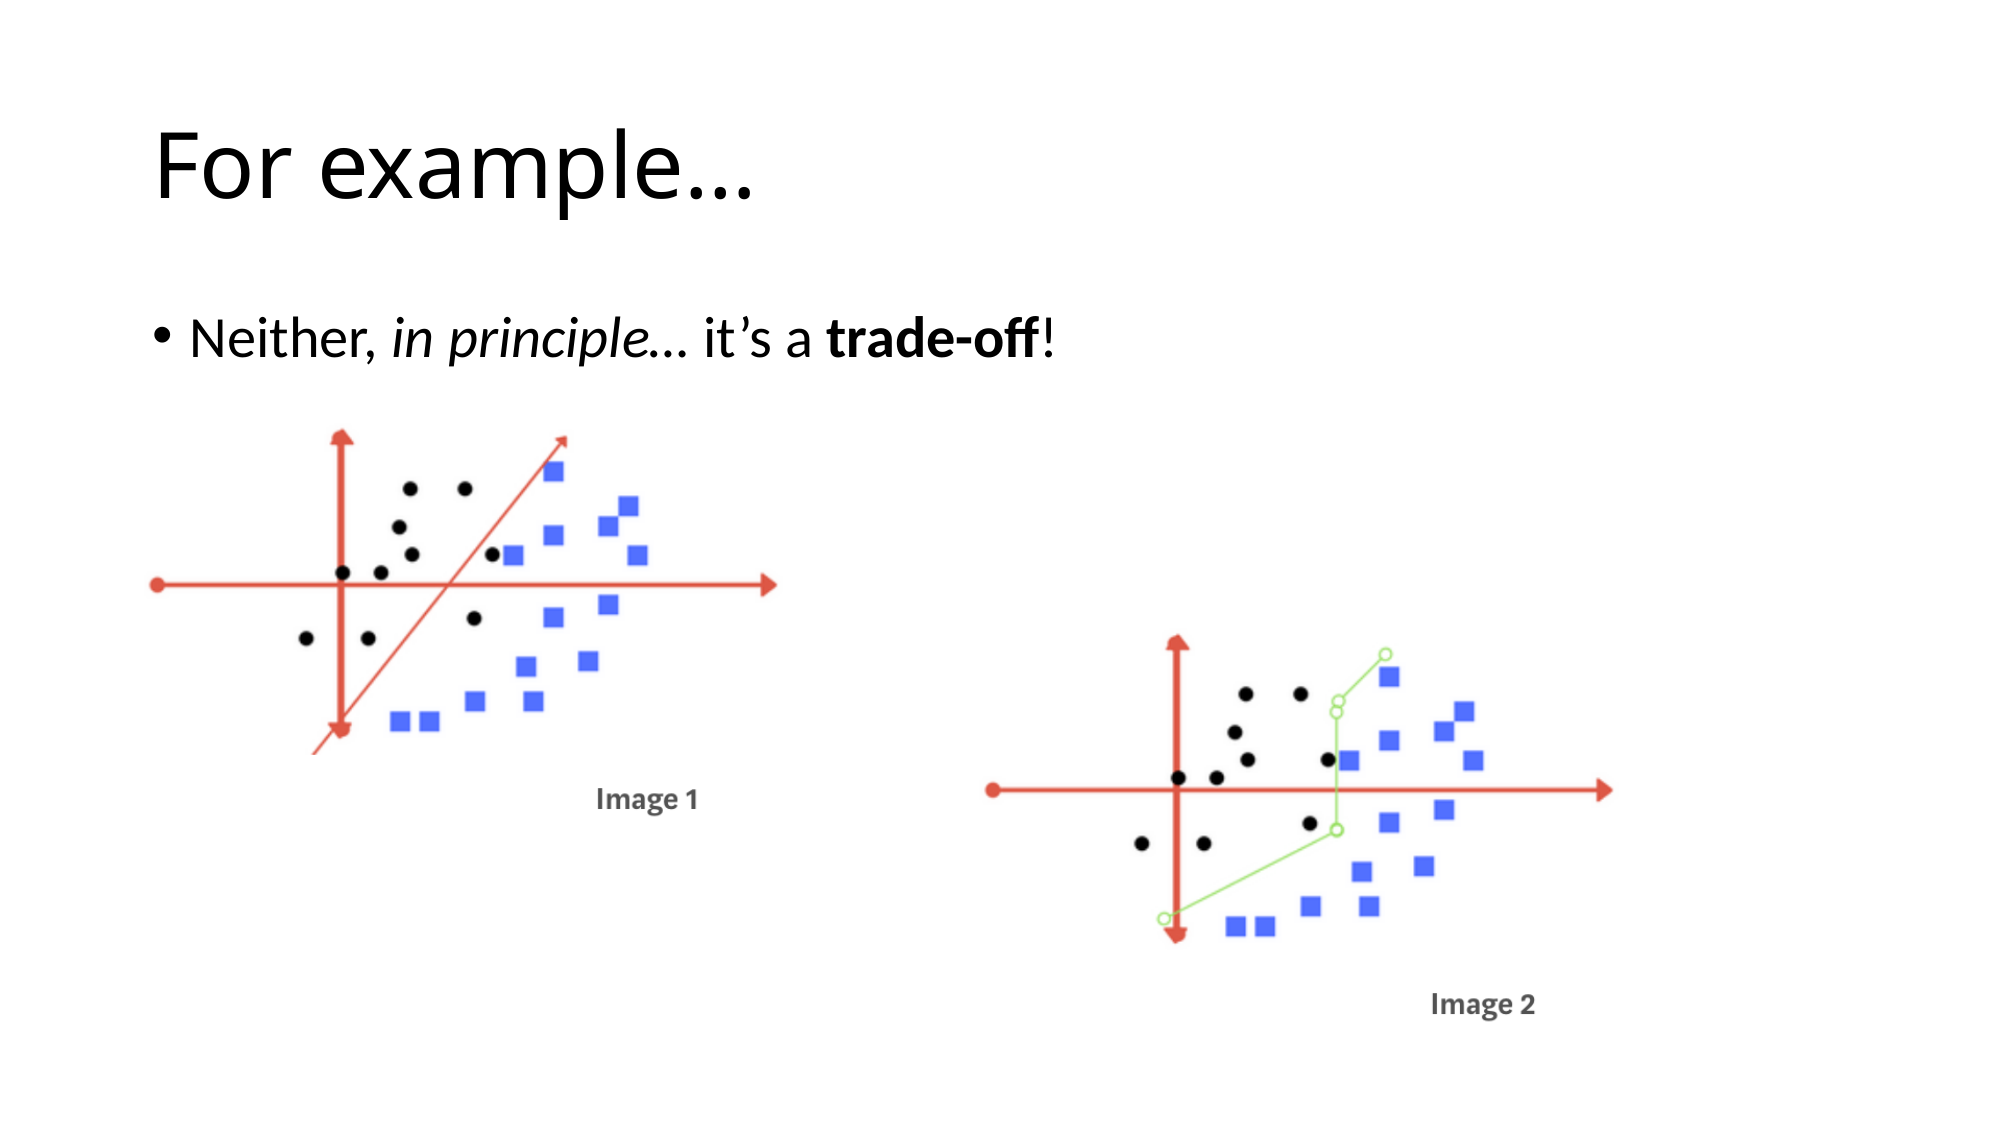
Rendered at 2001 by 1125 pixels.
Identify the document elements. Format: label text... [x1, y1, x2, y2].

title For example… [137, 59, 1863, 278]
list Neither, in principle… it’s a trade-off! [137, 299, 1863, 1014]
picture [110, 391, 788, 834]
picture [956, 612, 1628, 1036]
